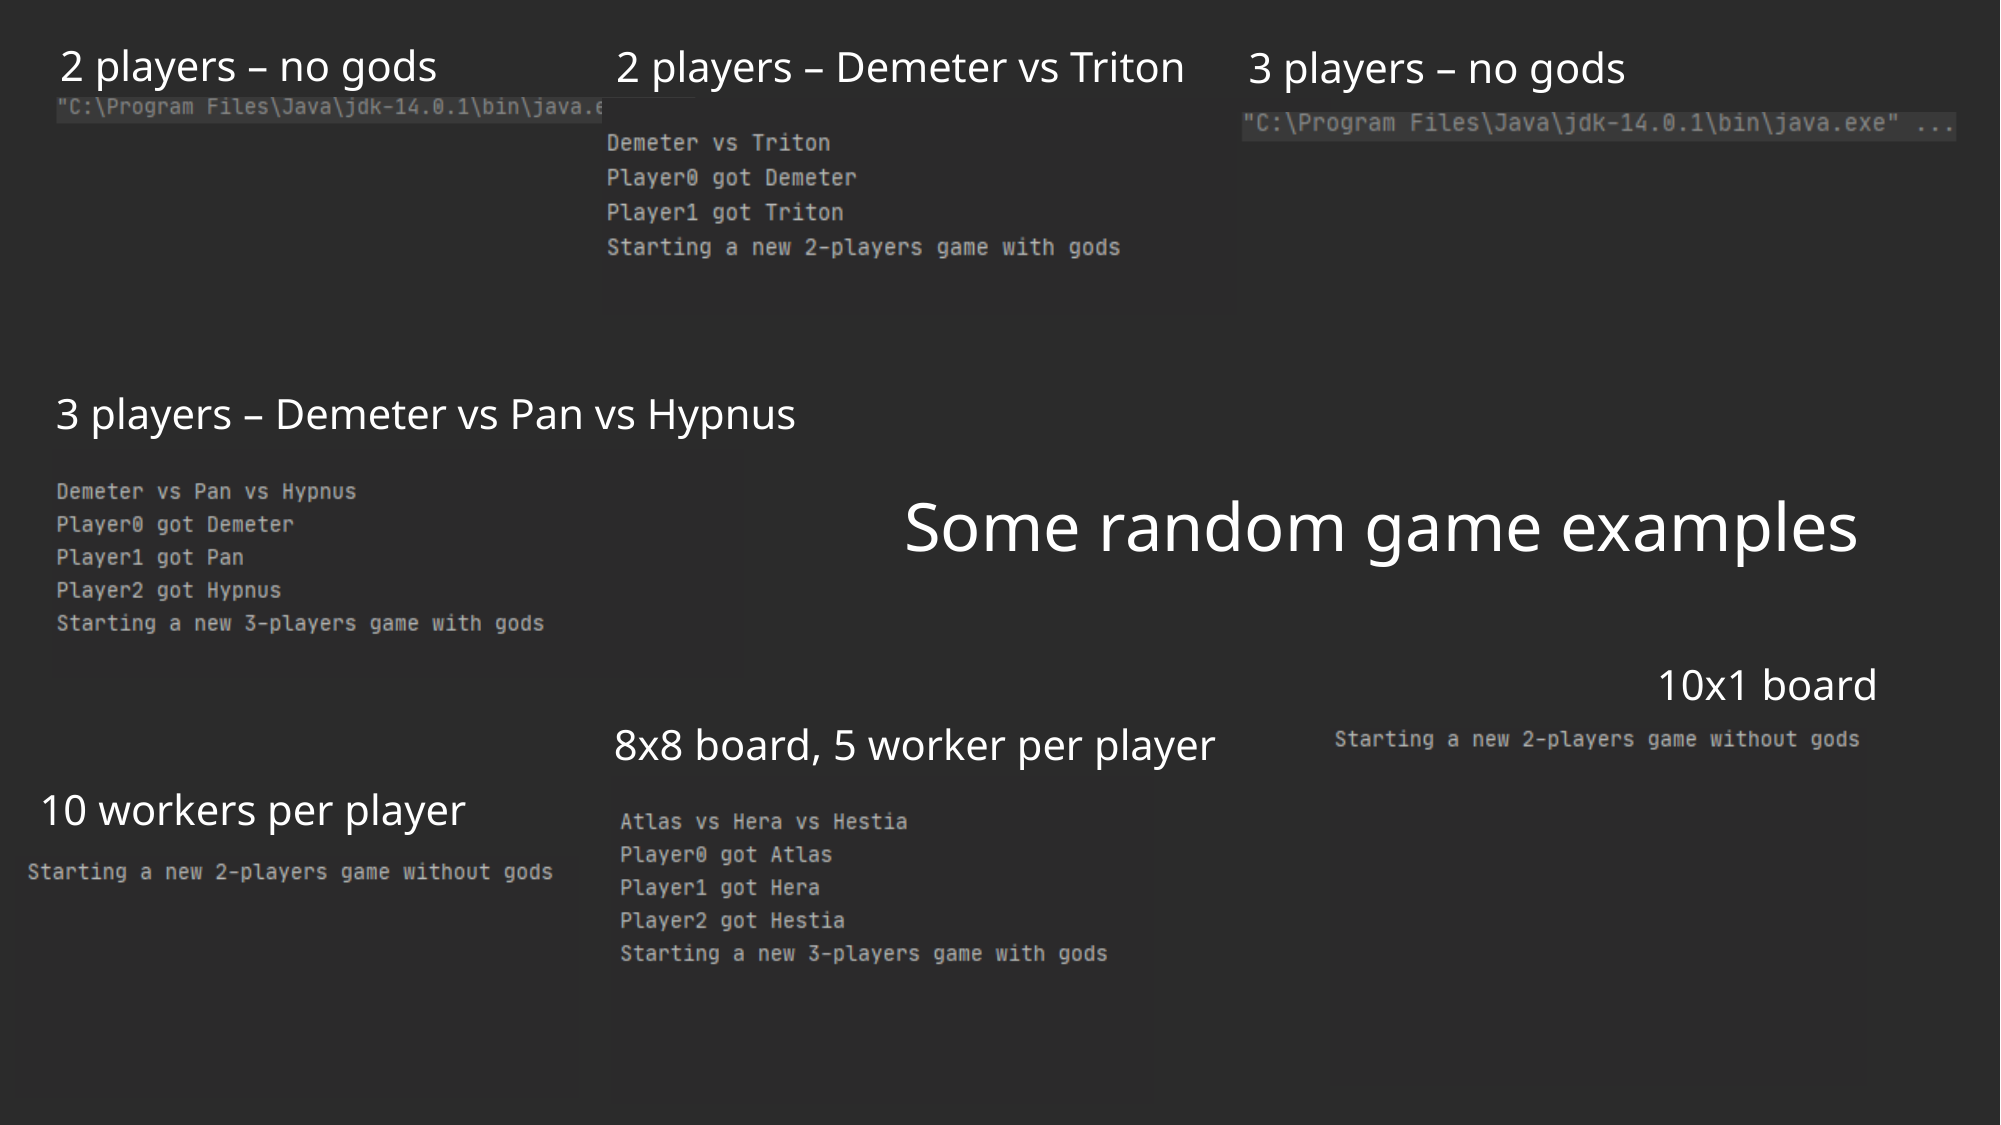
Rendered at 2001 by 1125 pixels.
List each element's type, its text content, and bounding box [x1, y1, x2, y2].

text_box 10x1 board [1642, 651, 1894, 717]
text_box 2 players – Demeter vs Triton [601, 33, 1201, 98]
text_box 10 workers per player [24, 776, 482, 842]
picture [52, 97, 2000, 342]
picture [52, 449, 744, 678]
text_box 3 players – Demeter vs Pan vs Hypnus [41, 380, 812, 446]
picture [15, 856, 579, 1098]
text_box Some random game examples [889, 477, 1876, 573]
text_box 8x8 board, 5 worker per player [598, 711, 1232, 776]
text_box 2 players – no gods [45, 32, 453, 97]
picture [1330, 728, 1867, 1087]
text_box 3 players – no gods [1233, 34, 1642, 100]
picture [611, 776, 1154, 1104]
